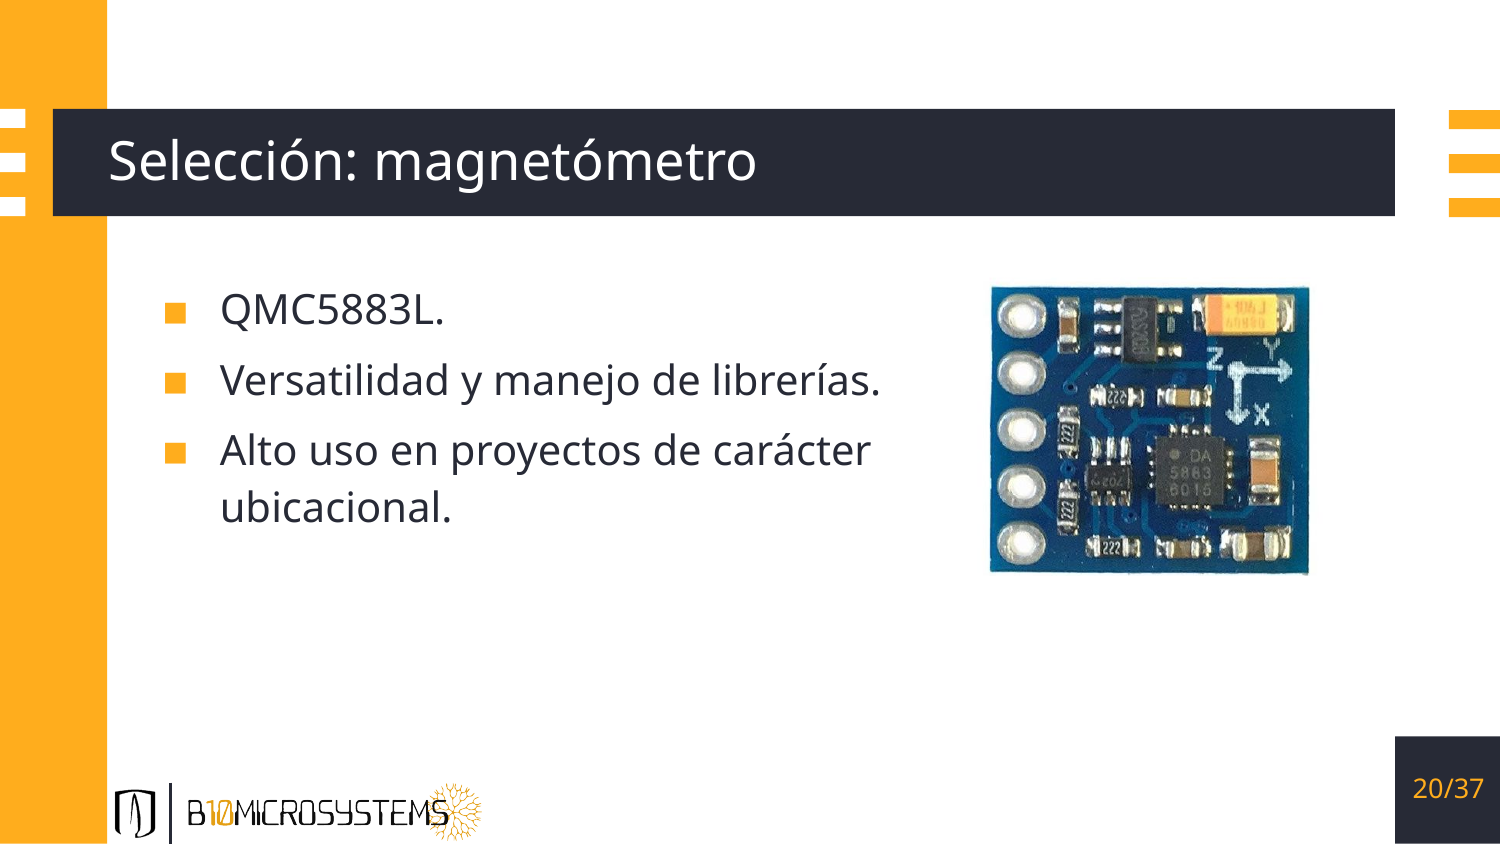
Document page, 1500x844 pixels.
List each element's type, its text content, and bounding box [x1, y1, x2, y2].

title Selección: magnetómetro [108, 108, 1396, 217]
text_box QMC5883L. Versatilidad y manejo de librerías. Alto uso en proyectos de carácter ubicacional. [130, 268, 940, 539]
slide_number 20/37 [1395, 736, 1500, 844]
picture [112, 762, 520, 843]
picture [976, 268, 1324, 576]
